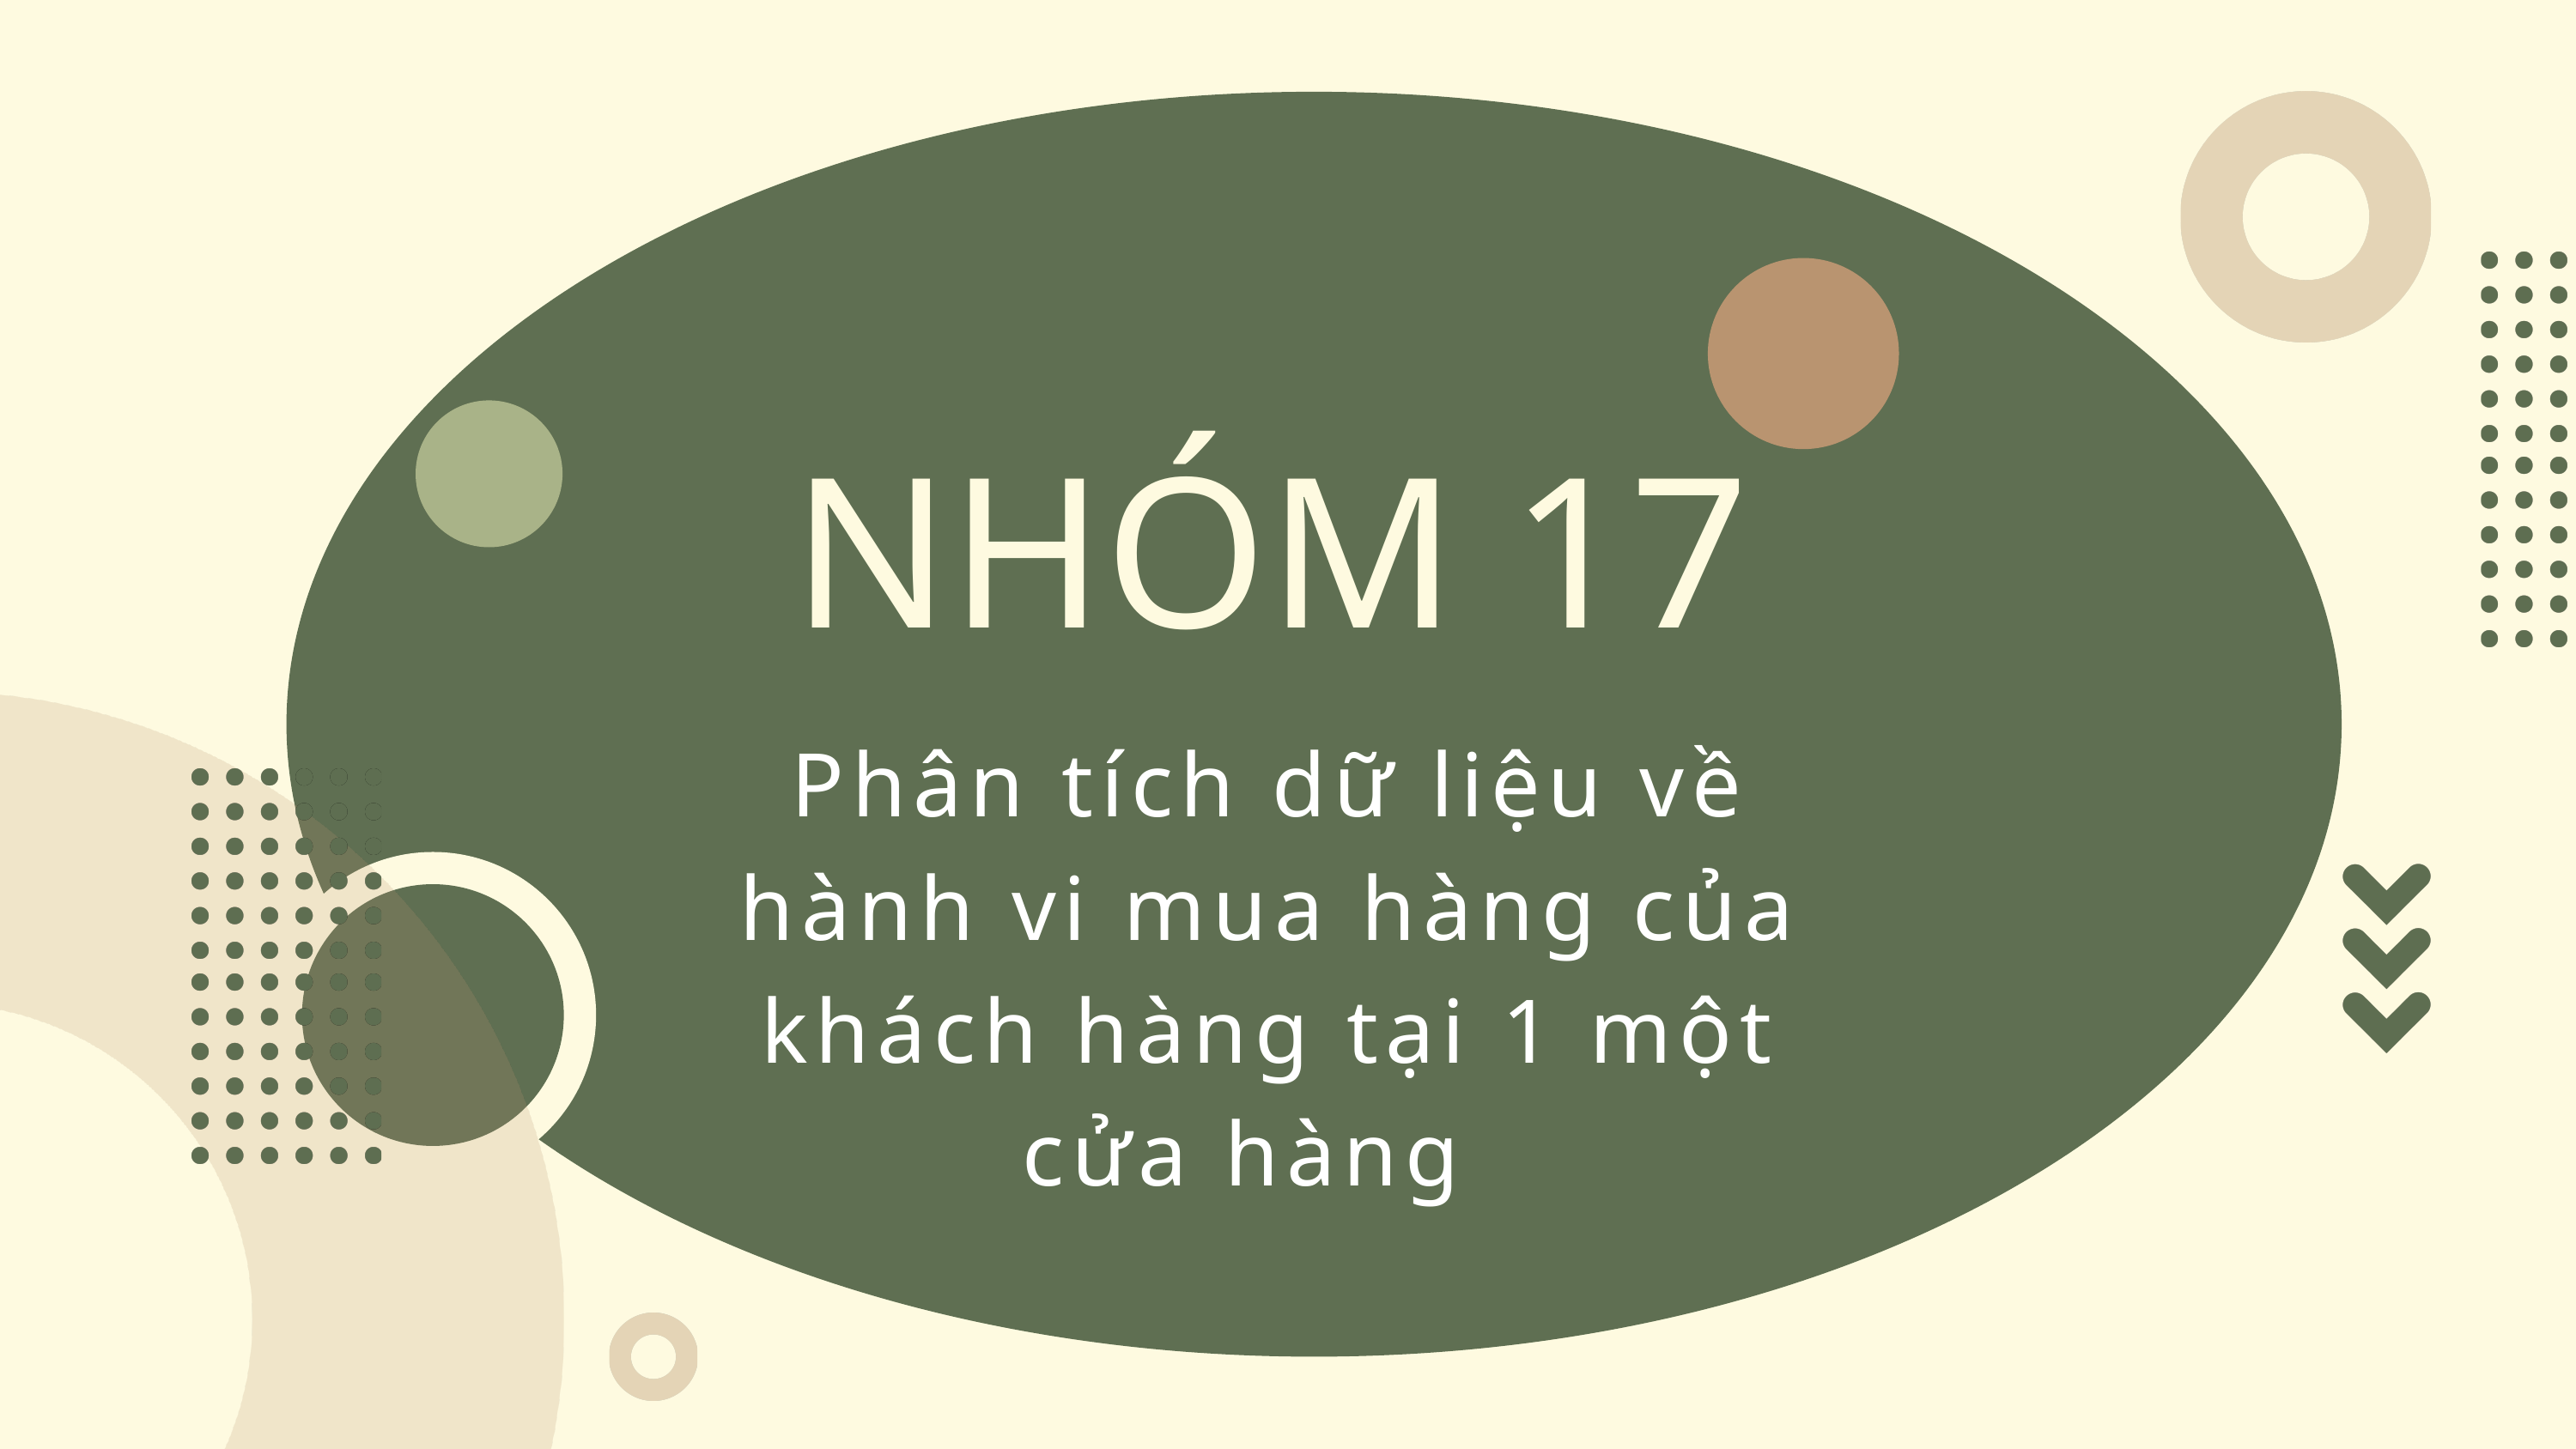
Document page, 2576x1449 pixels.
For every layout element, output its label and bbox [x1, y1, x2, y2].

text_box [2481, 457, 2576, 647]
text_box [2481, 252, 2576, 442]
text_box [0, 691, 564, 1449]
text_box [286, 91, 2342, 1357]
text_box [191, 973, 264, 1164]
text_box [415, 400, 563, 548]
text_box [1707, 258, 1899, 450]
text_box [301, 883, 564, 1147]
text_box [269, 852, 597, 1179]
text_box [609, 1364, 698, 1401]
text_box [191, 768, 281, 959]
text_box [2342, 91, 2432, 343]
text_box [2347, 863, 2432, 1053]
